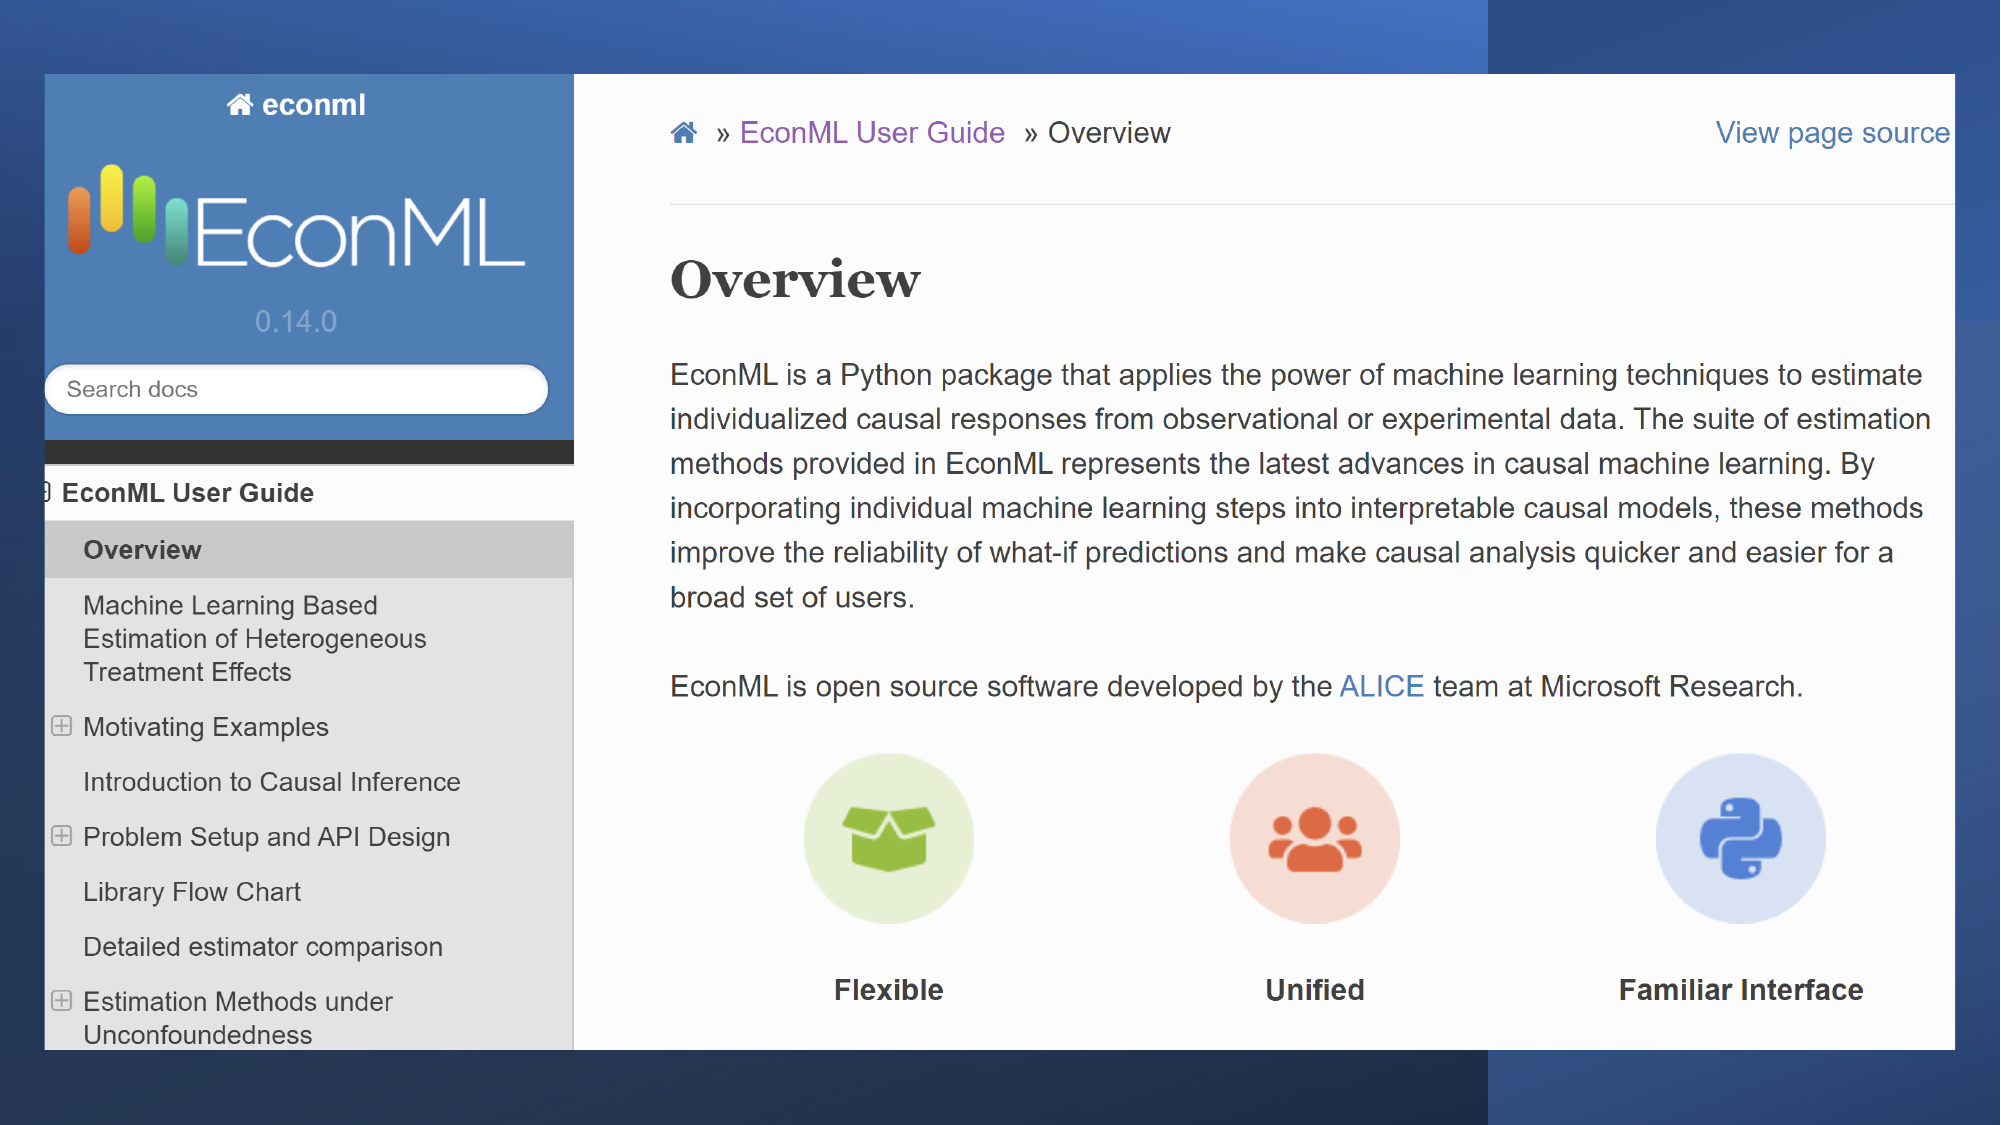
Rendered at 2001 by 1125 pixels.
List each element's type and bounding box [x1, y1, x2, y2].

picture [44, 74, 1956, 1050]
text_box [1489, 0, 2000, 321]
text_box [0, 0, 1489, 321]
text_box [0, 321, 2000, 1125]
